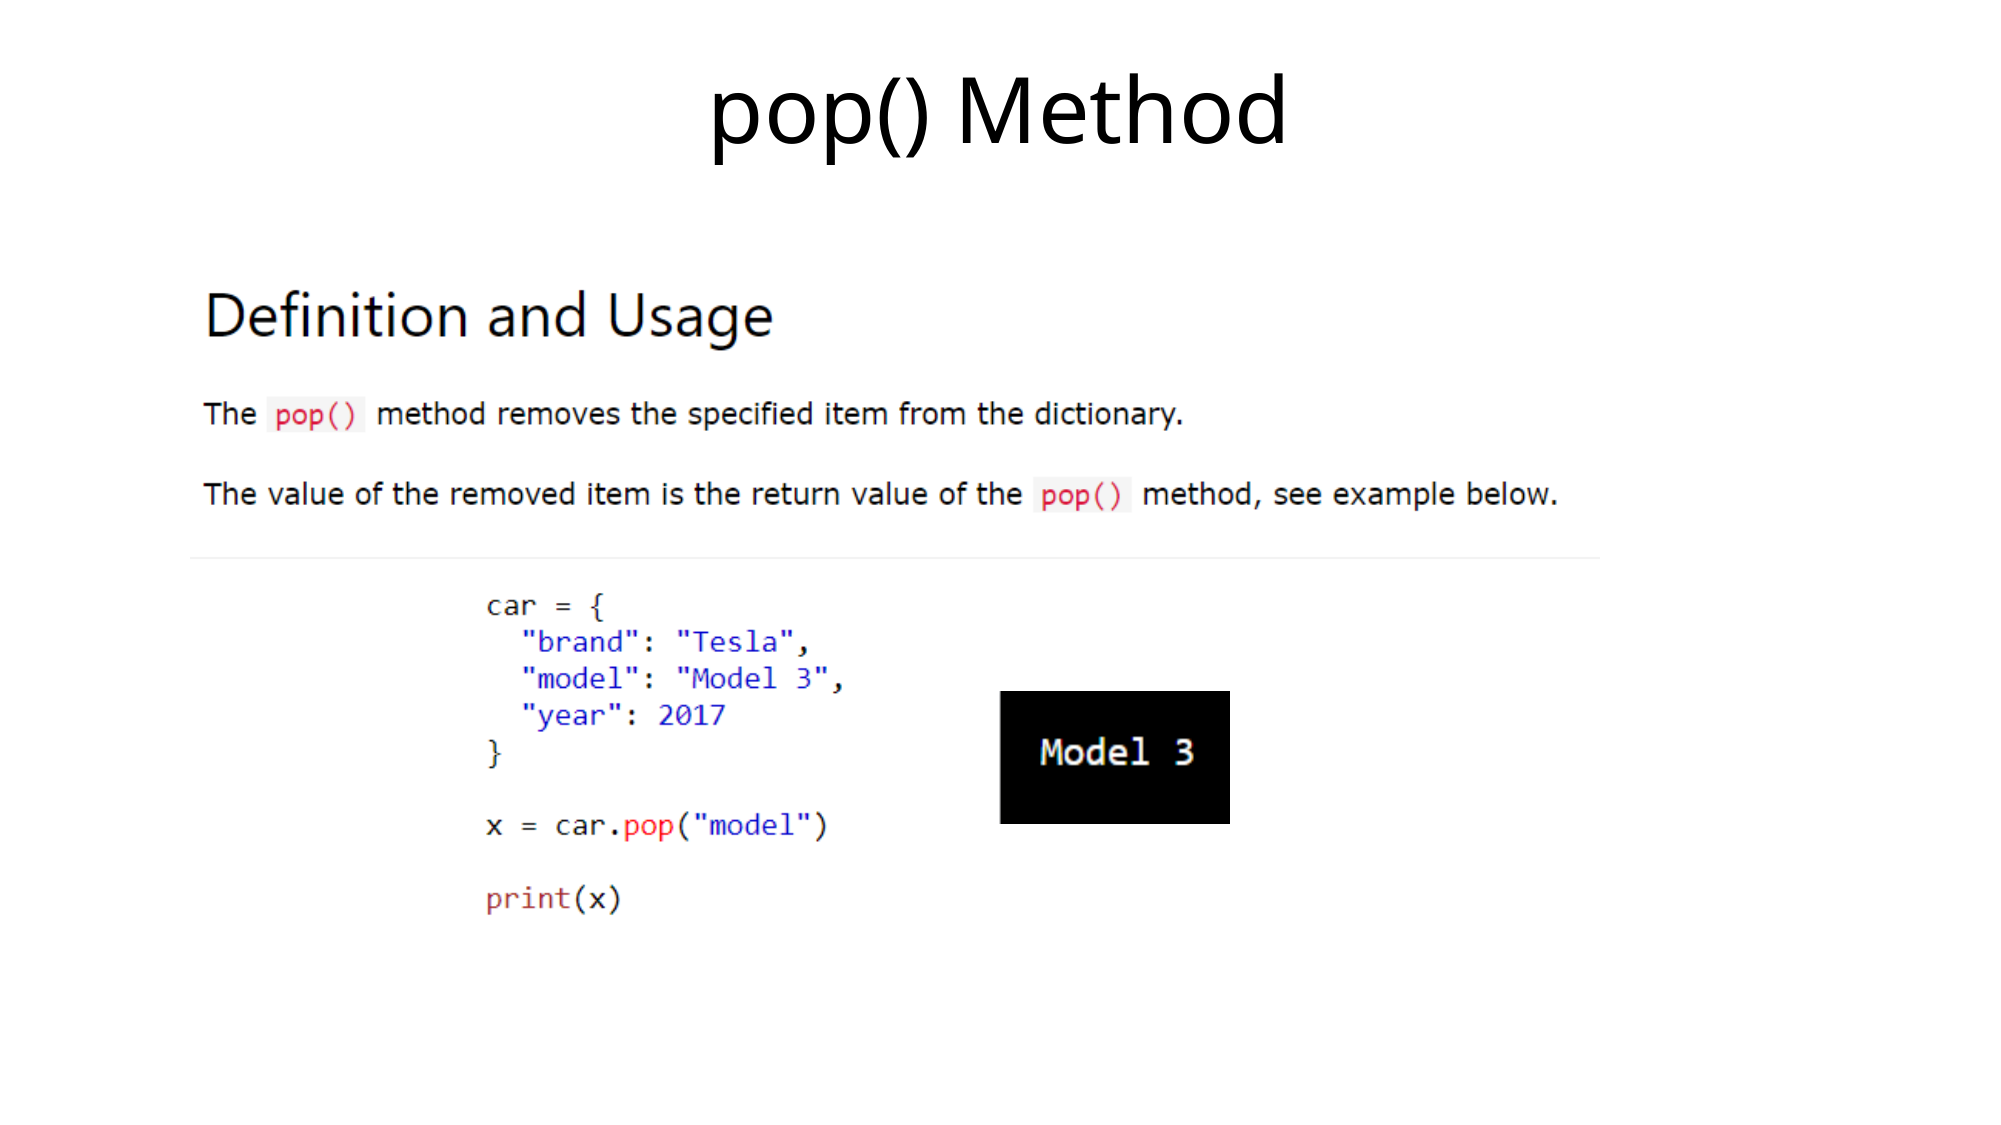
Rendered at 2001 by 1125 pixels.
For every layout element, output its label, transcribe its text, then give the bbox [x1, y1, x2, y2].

picture [190, 241, 1600, 965]
picture [999, 691, 1230, 824]
title pop() Method [137, 59, 1863, 278]
